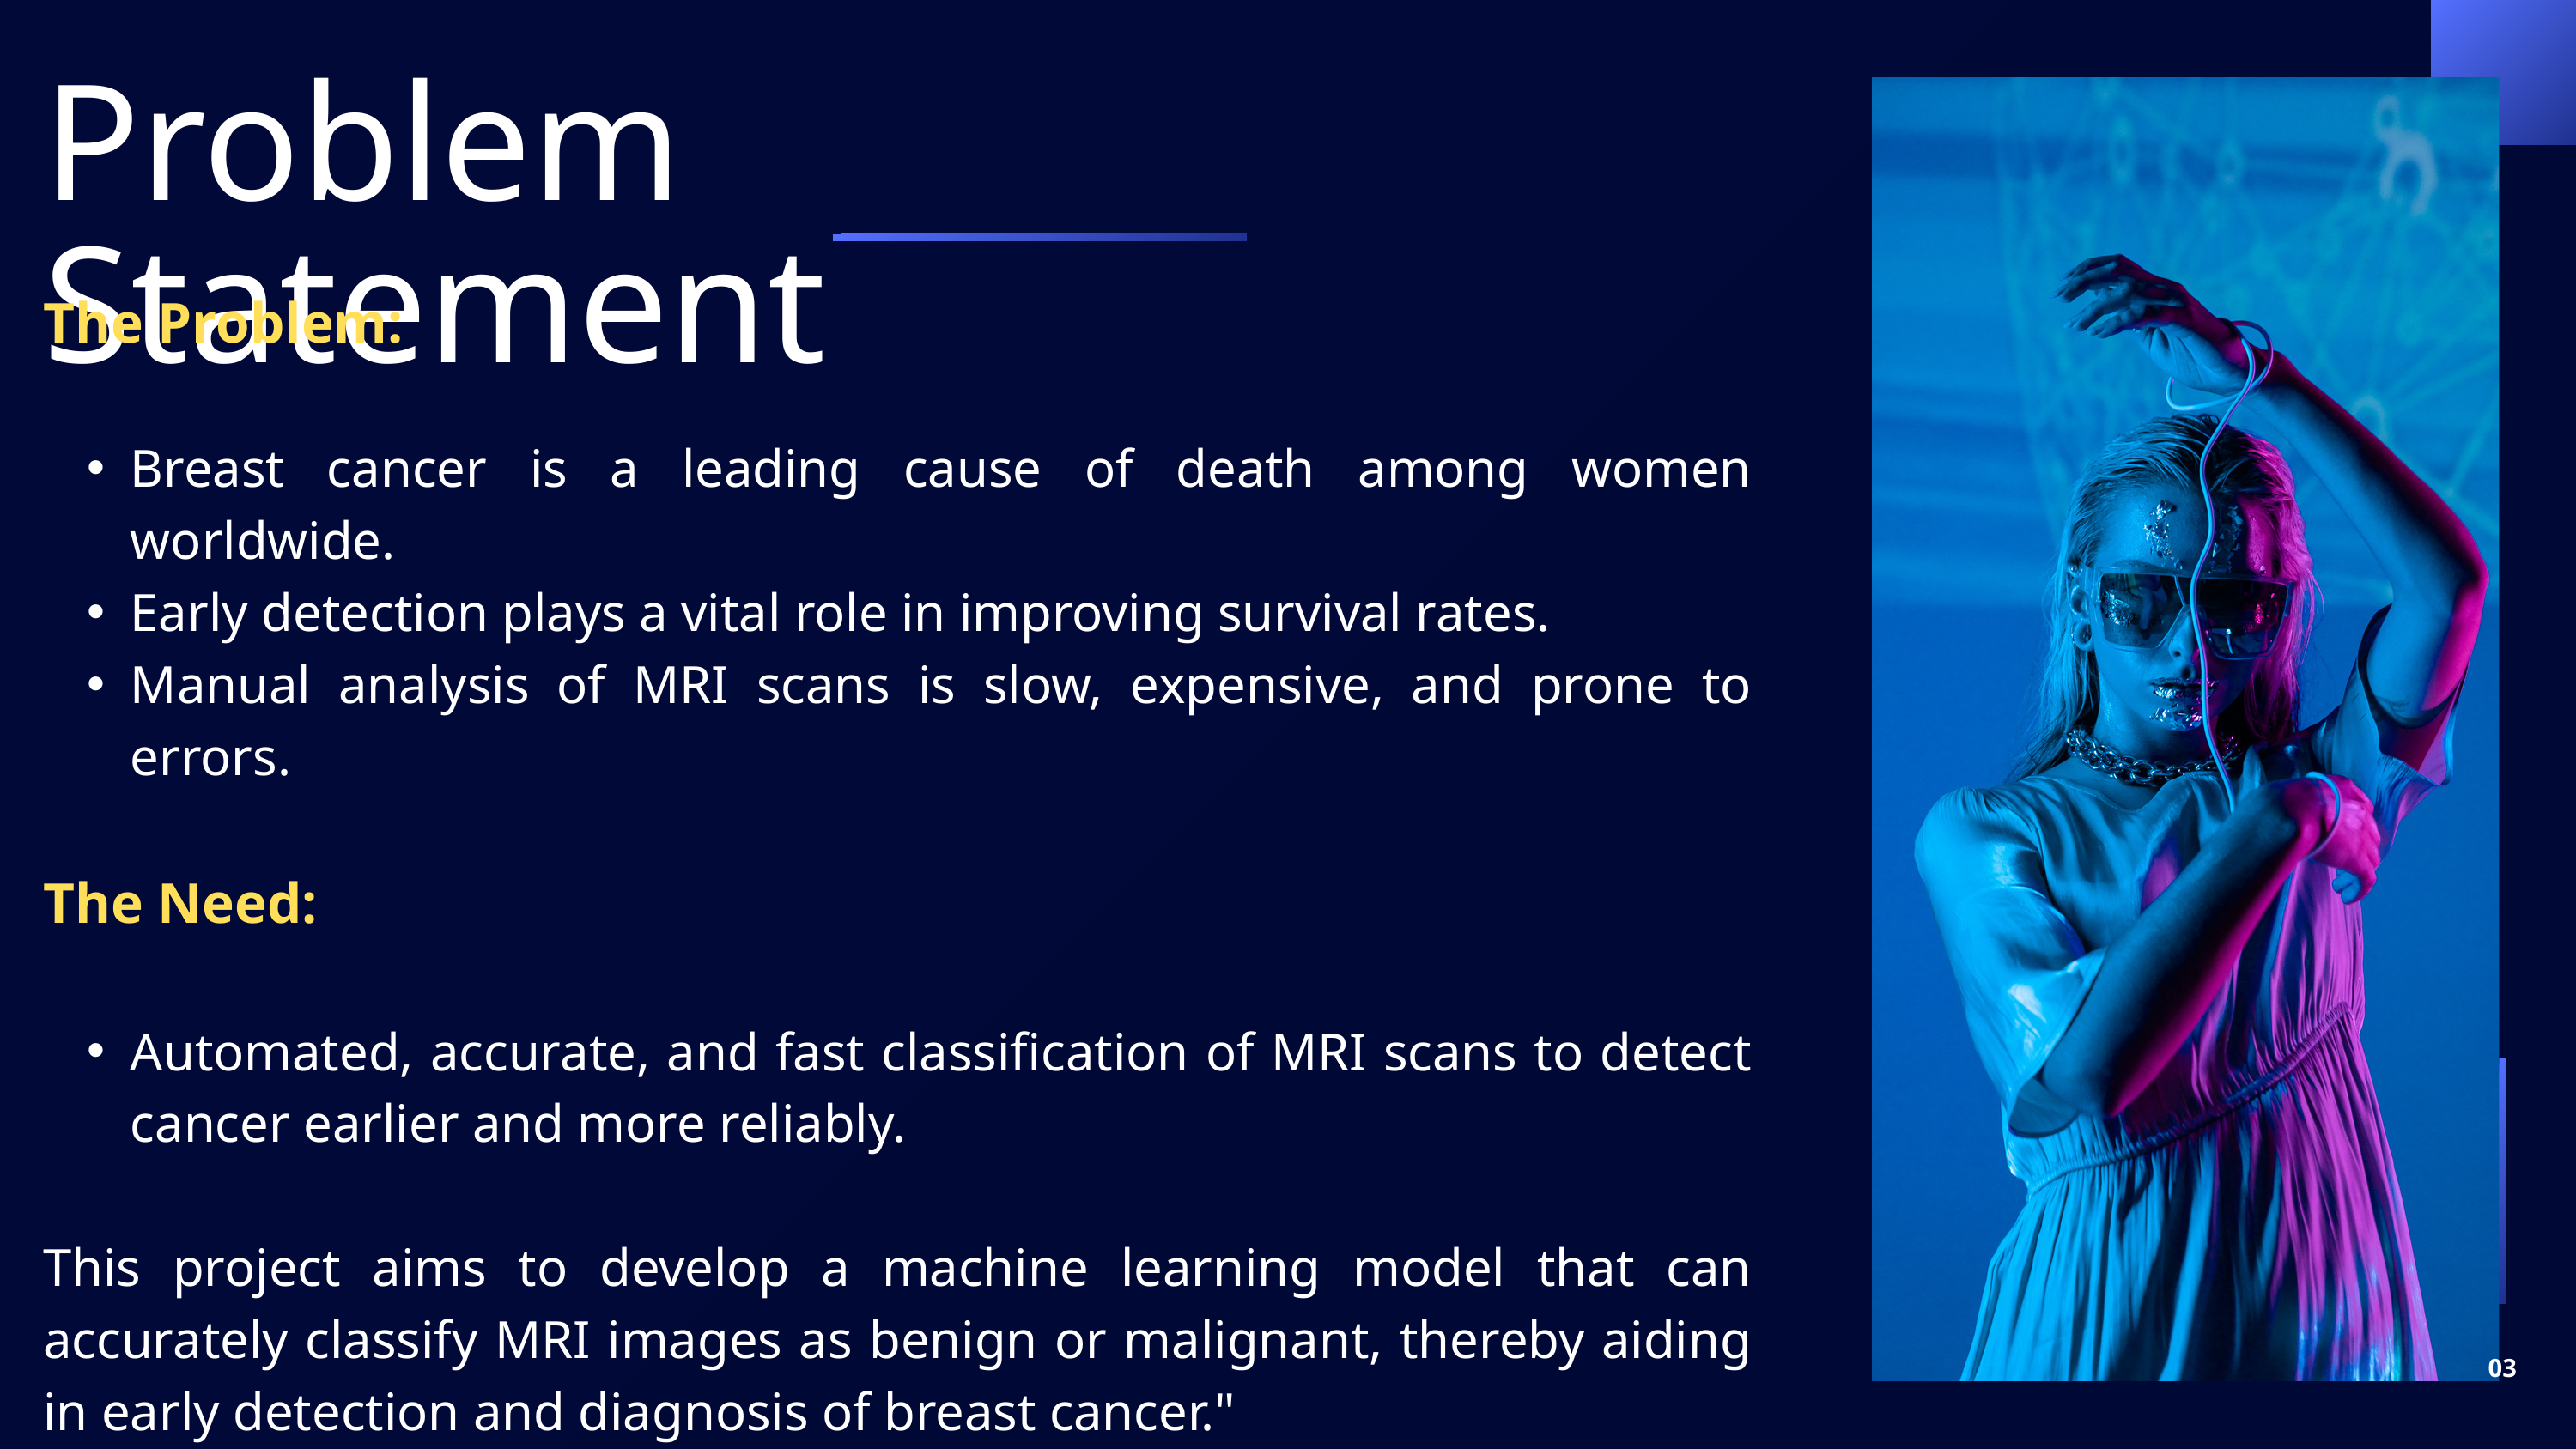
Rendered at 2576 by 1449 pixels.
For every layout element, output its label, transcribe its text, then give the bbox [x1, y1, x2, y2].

text_box The Problem: Breast cancer is a leading cause of death among women worldwide. Early detection plays a vital role in improving survival rates. Manual analysis of MRI scans is slow, expensive, and prone to errors. The Need: Automated, accurate, and fast classification of MRI scans to detect cancer earlier and more reliably. This project aims to develop a machine learning model that can accurately classify MRI images as benign or malignant, thereby aiding in early detection and diagnosis of breast cancer." [43, 276, 1754, 1449]
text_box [1871, 76, 2500, 1382]
text_box Problem Statement [43, 70, 1163, 276]
text_box 03 [2504, 1347, 2542, 1383]
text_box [832, 233, 1247, 241]
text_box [2430, 0, 2576, 145]
